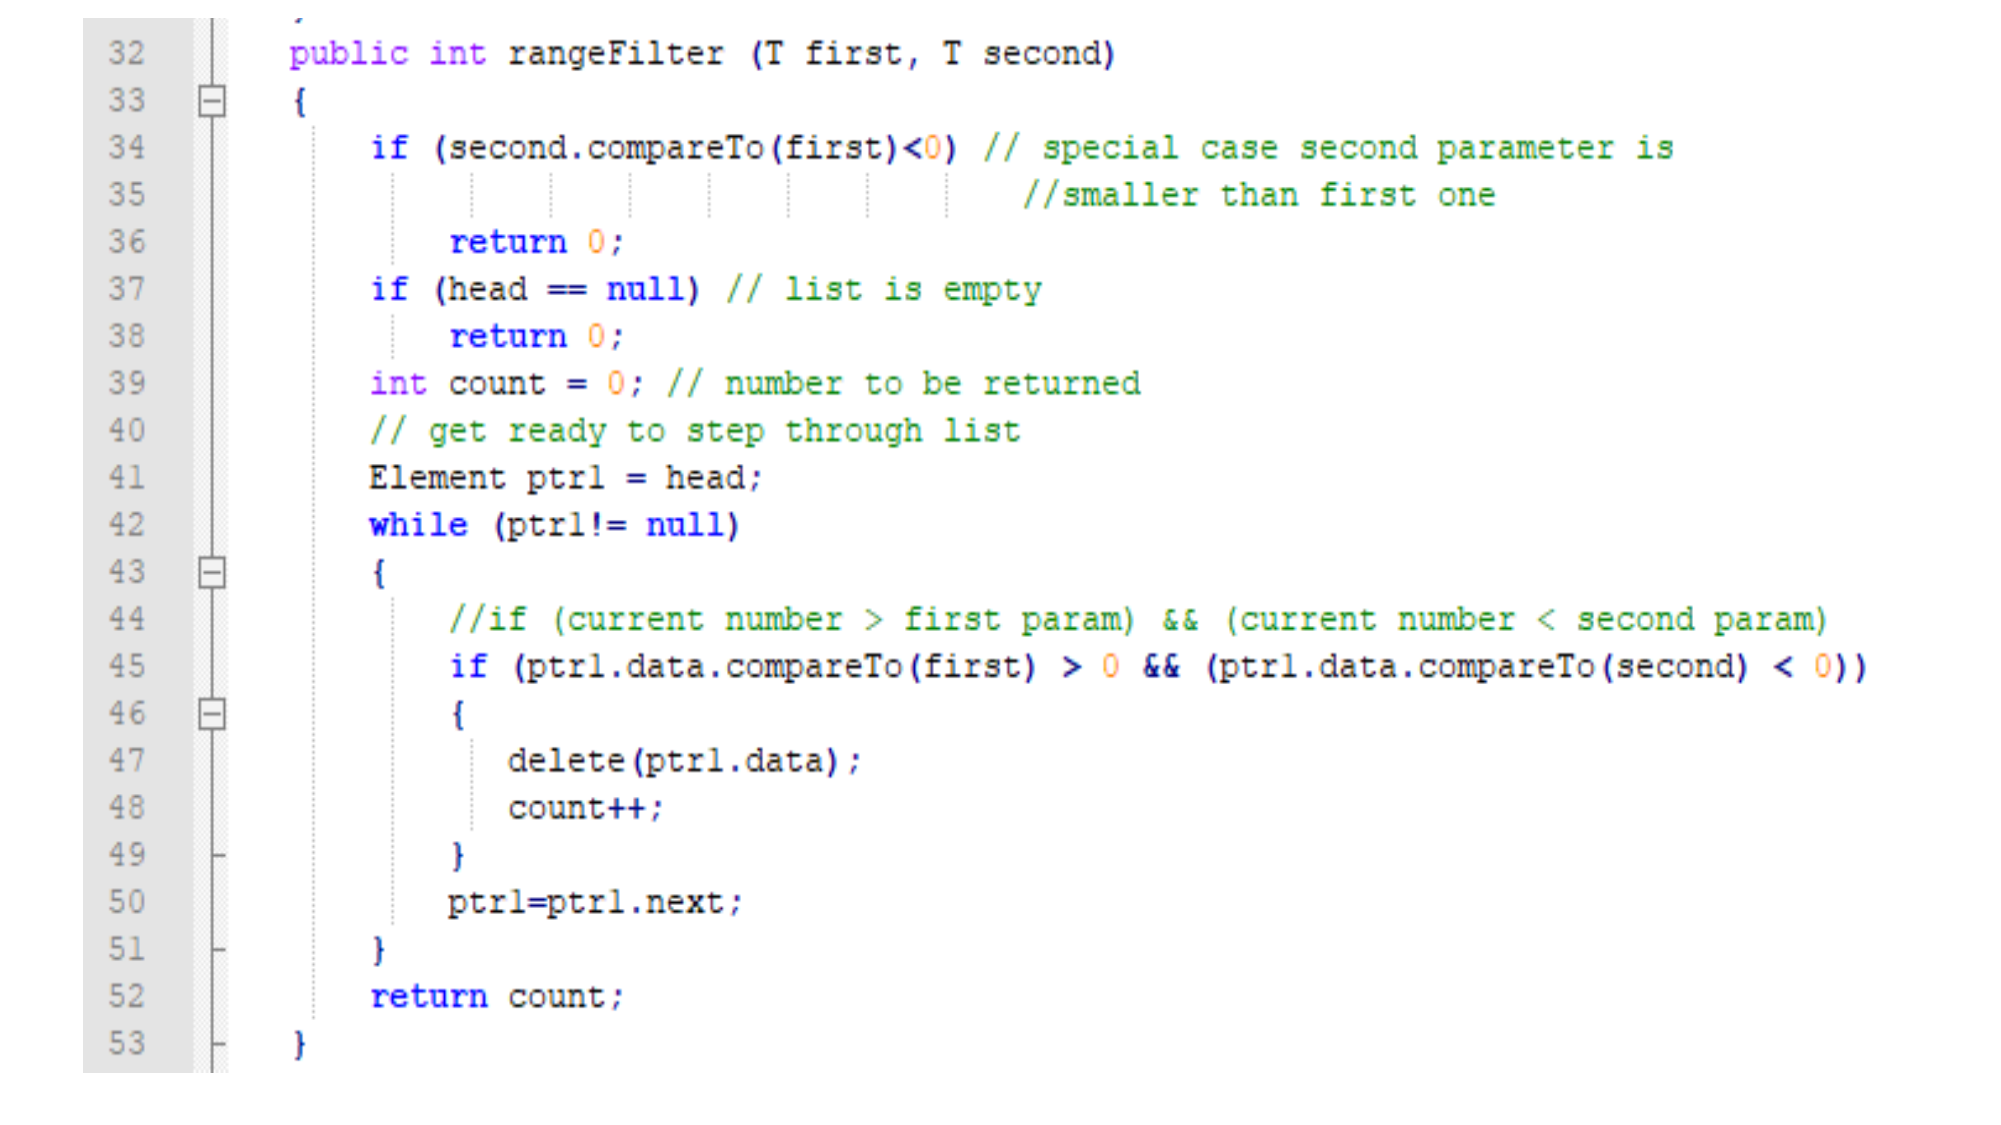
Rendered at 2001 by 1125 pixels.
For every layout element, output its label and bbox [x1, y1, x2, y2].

picture [82, 18, 1965, 1073]
